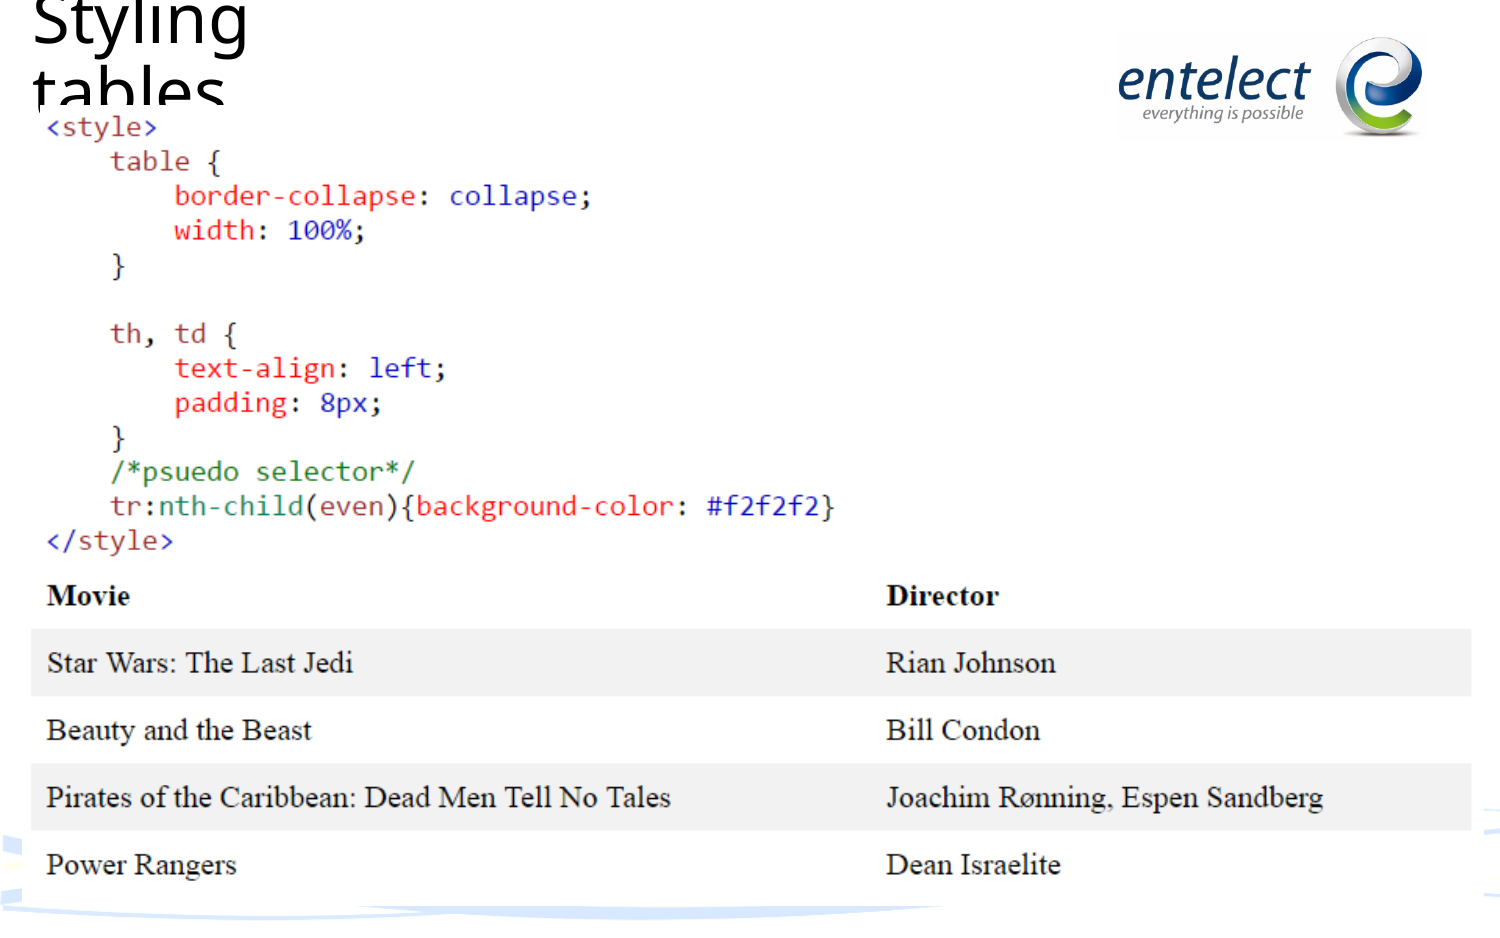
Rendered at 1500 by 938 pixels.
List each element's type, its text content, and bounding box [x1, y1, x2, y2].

picture [1117, 31, 1427, 141]
picture [40, 105, 863, 561]
picture [22, 565, 1484, 906]
title Styling tables [17, 8, 452, 108]
